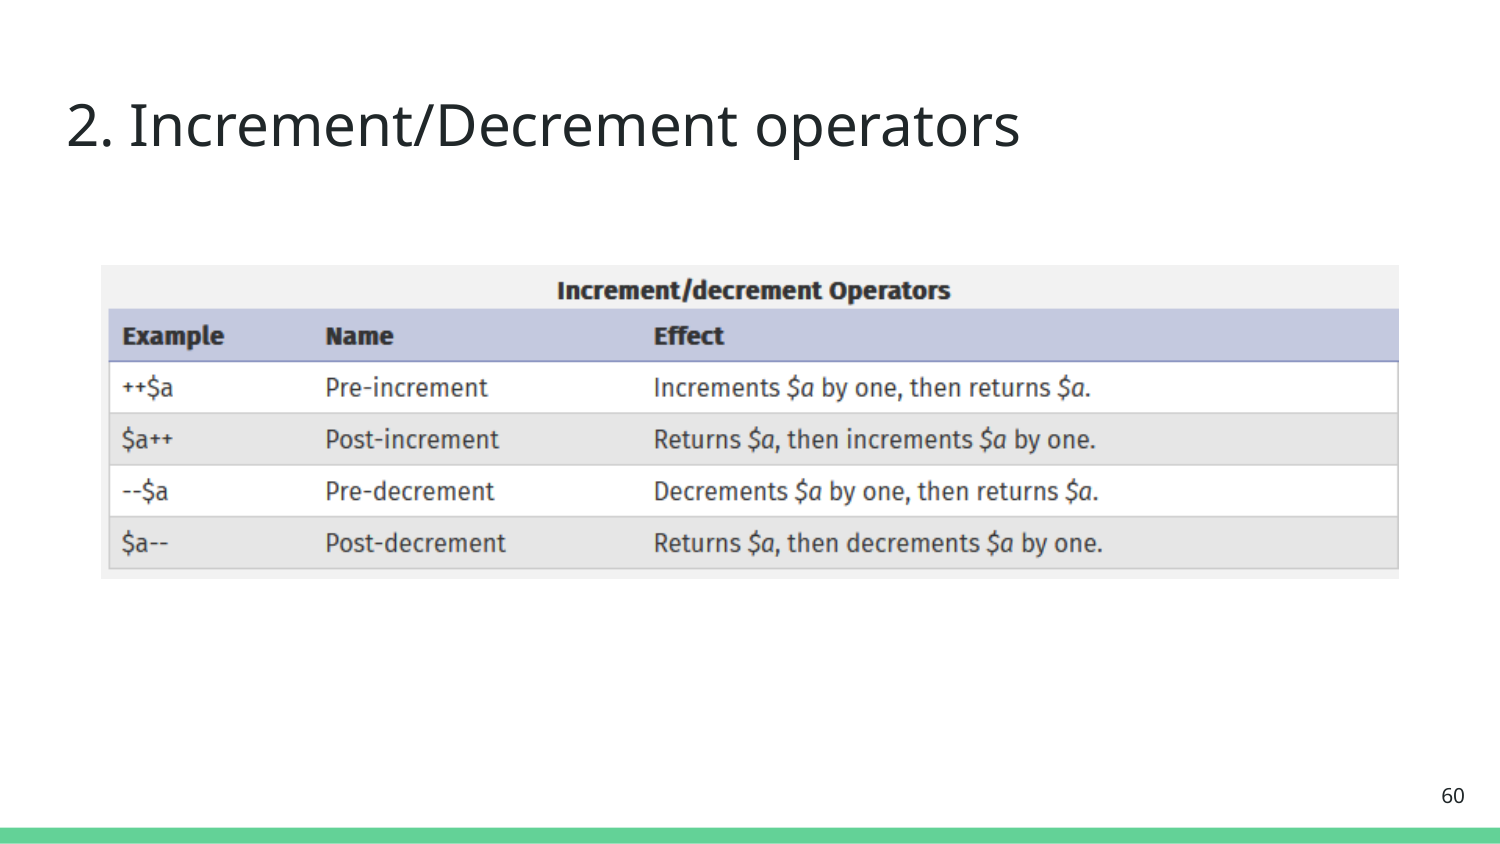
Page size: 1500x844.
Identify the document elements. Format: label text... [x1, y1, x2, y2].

slide_number ‹#› [1389, 764, 1480, 830]
picture [101, 265, 1399, 579]
title 2. Increment/Decrement operators [51, 72, 1449, 167]
